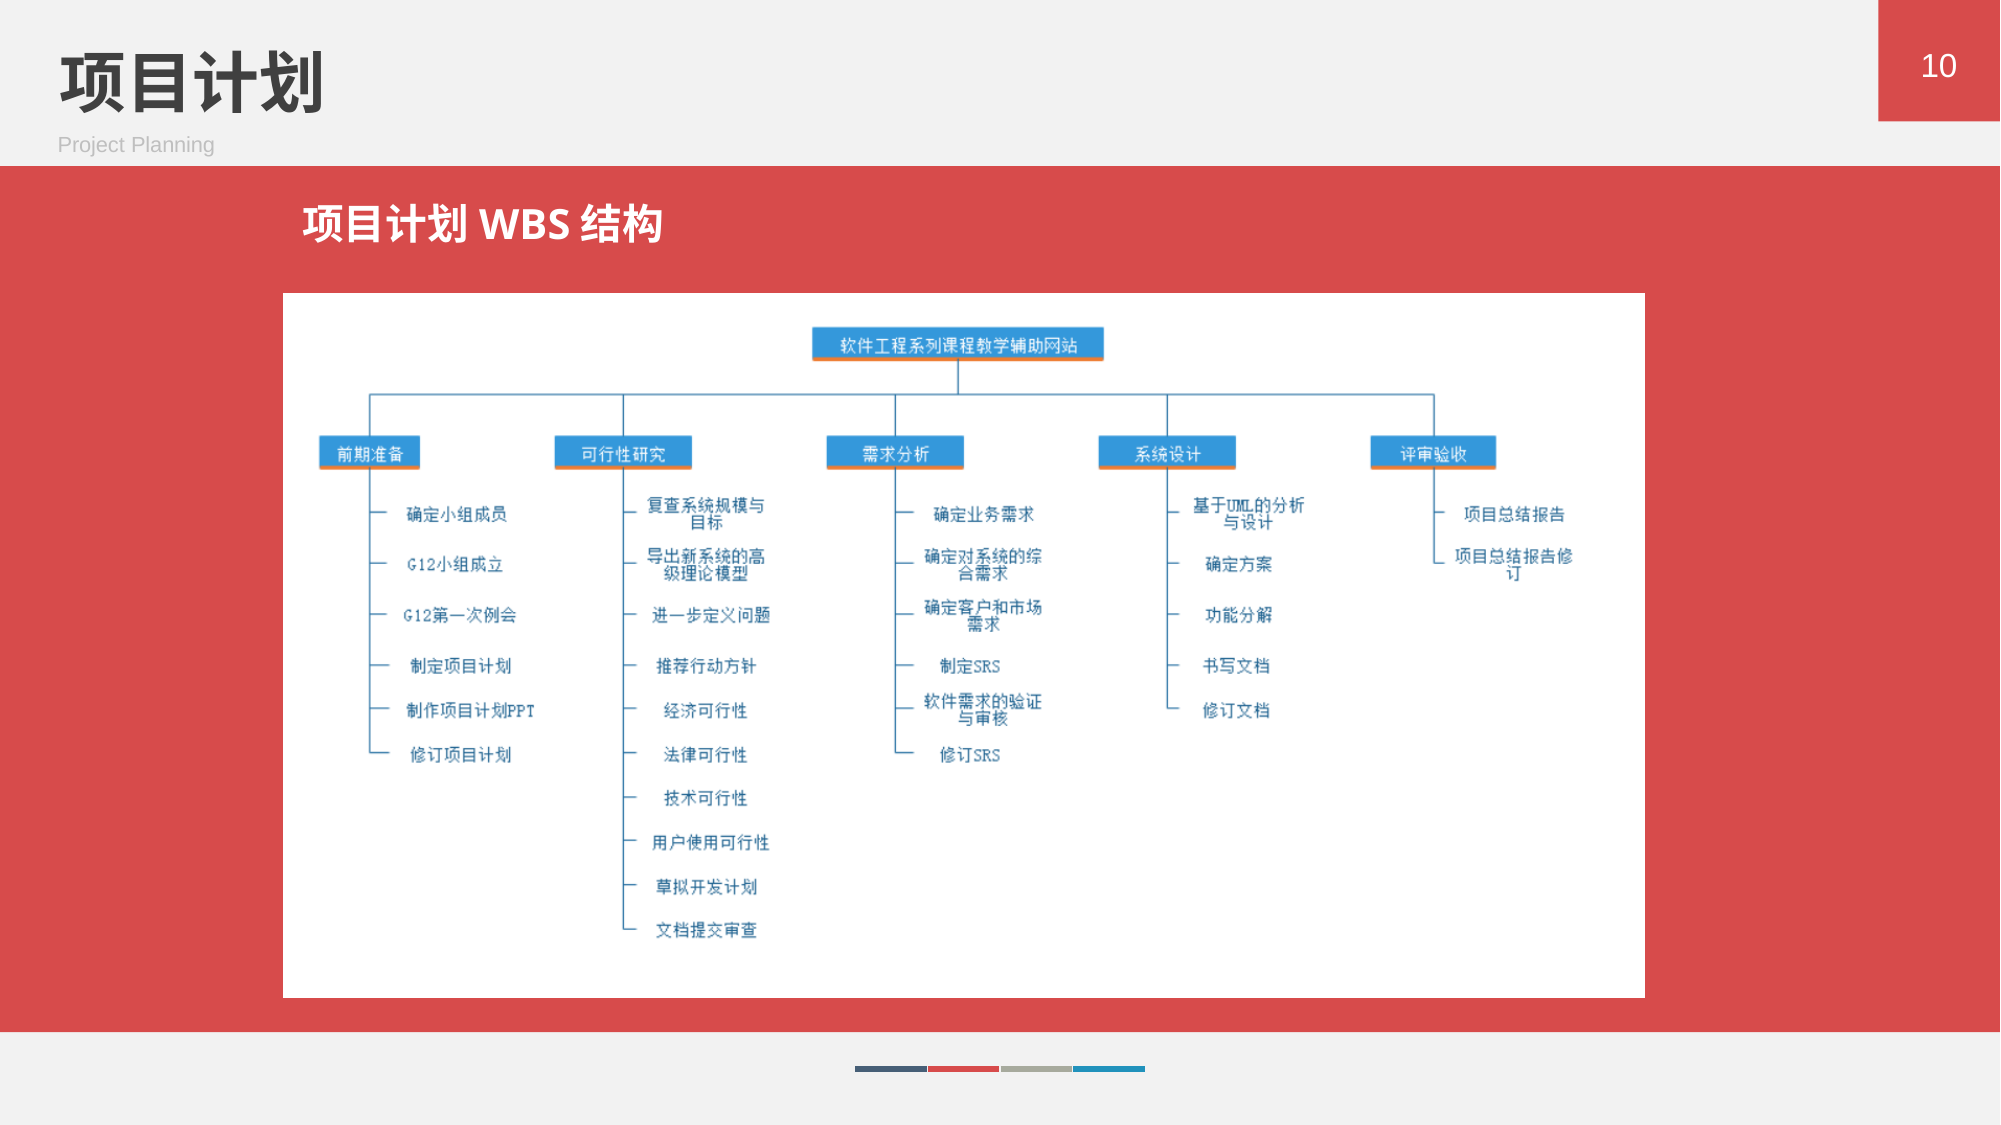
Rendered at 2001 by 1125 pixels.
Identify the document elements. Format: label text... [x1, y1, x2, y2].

picture [283, 293, 1645, 998]
text_box 项目计划WBS结构 [287, 190, 856, 256]
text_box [42, 33, 1227, 167]
slide_number 10 [1878, 34, 2000, 95]
text_box [0, 165, 2000, 1033]
